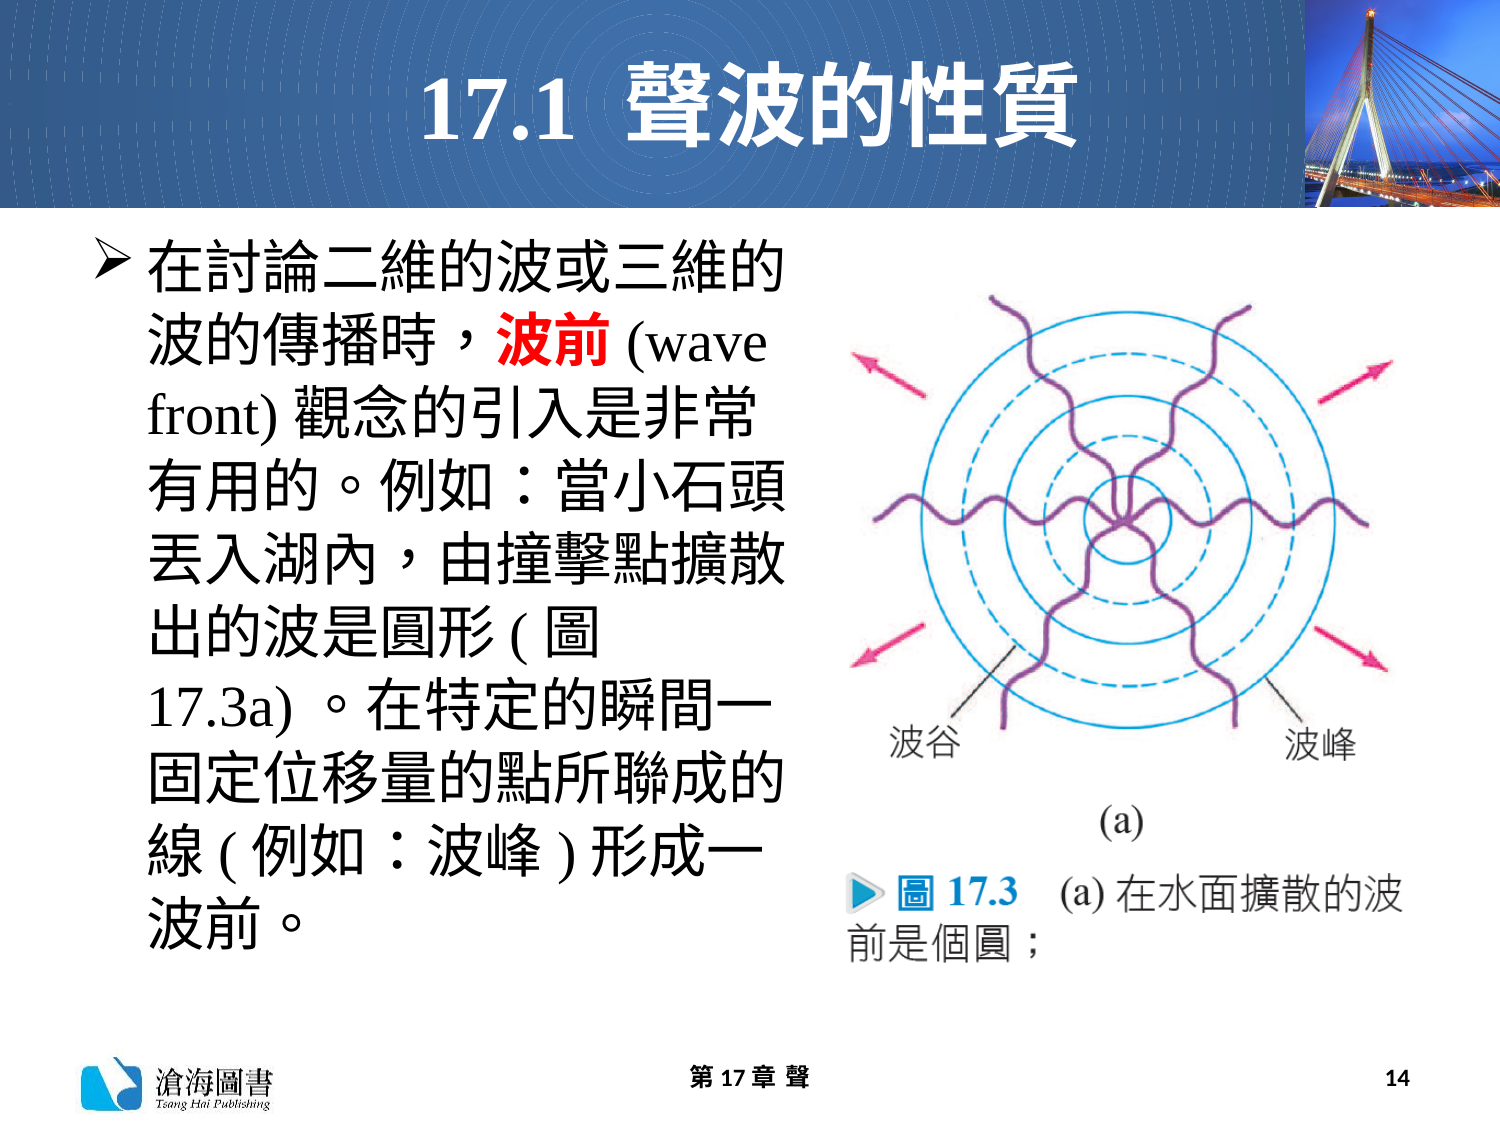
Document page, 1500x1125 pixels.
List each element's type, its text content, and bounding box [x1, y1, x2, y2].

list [832, 271, 1426, 854]
title 17.1 聲波的性質 [75, 21, 1425, 185]
picture [75, 1049, 274, 1118]
list 在討論二維的波或三維的波的傳播時，波前(wave front)觀念的引入是非常有用的。例如：當小石頭丟入湖內，由撞擊點擴散出的波是圓形(圖17.3a)。在特定的瞬間一固定位移量的點所聯成的線(例如：波峰)形成一波前。 [75, 219, 809, 1047]
slide_number 14 [1074, 1046, 1425, 1107]
picture [1305, 0, 1500, 207]
footer 第17章 聲 [512, 1046, 988, 1107]
picture [832, 860, 1409, 977]
